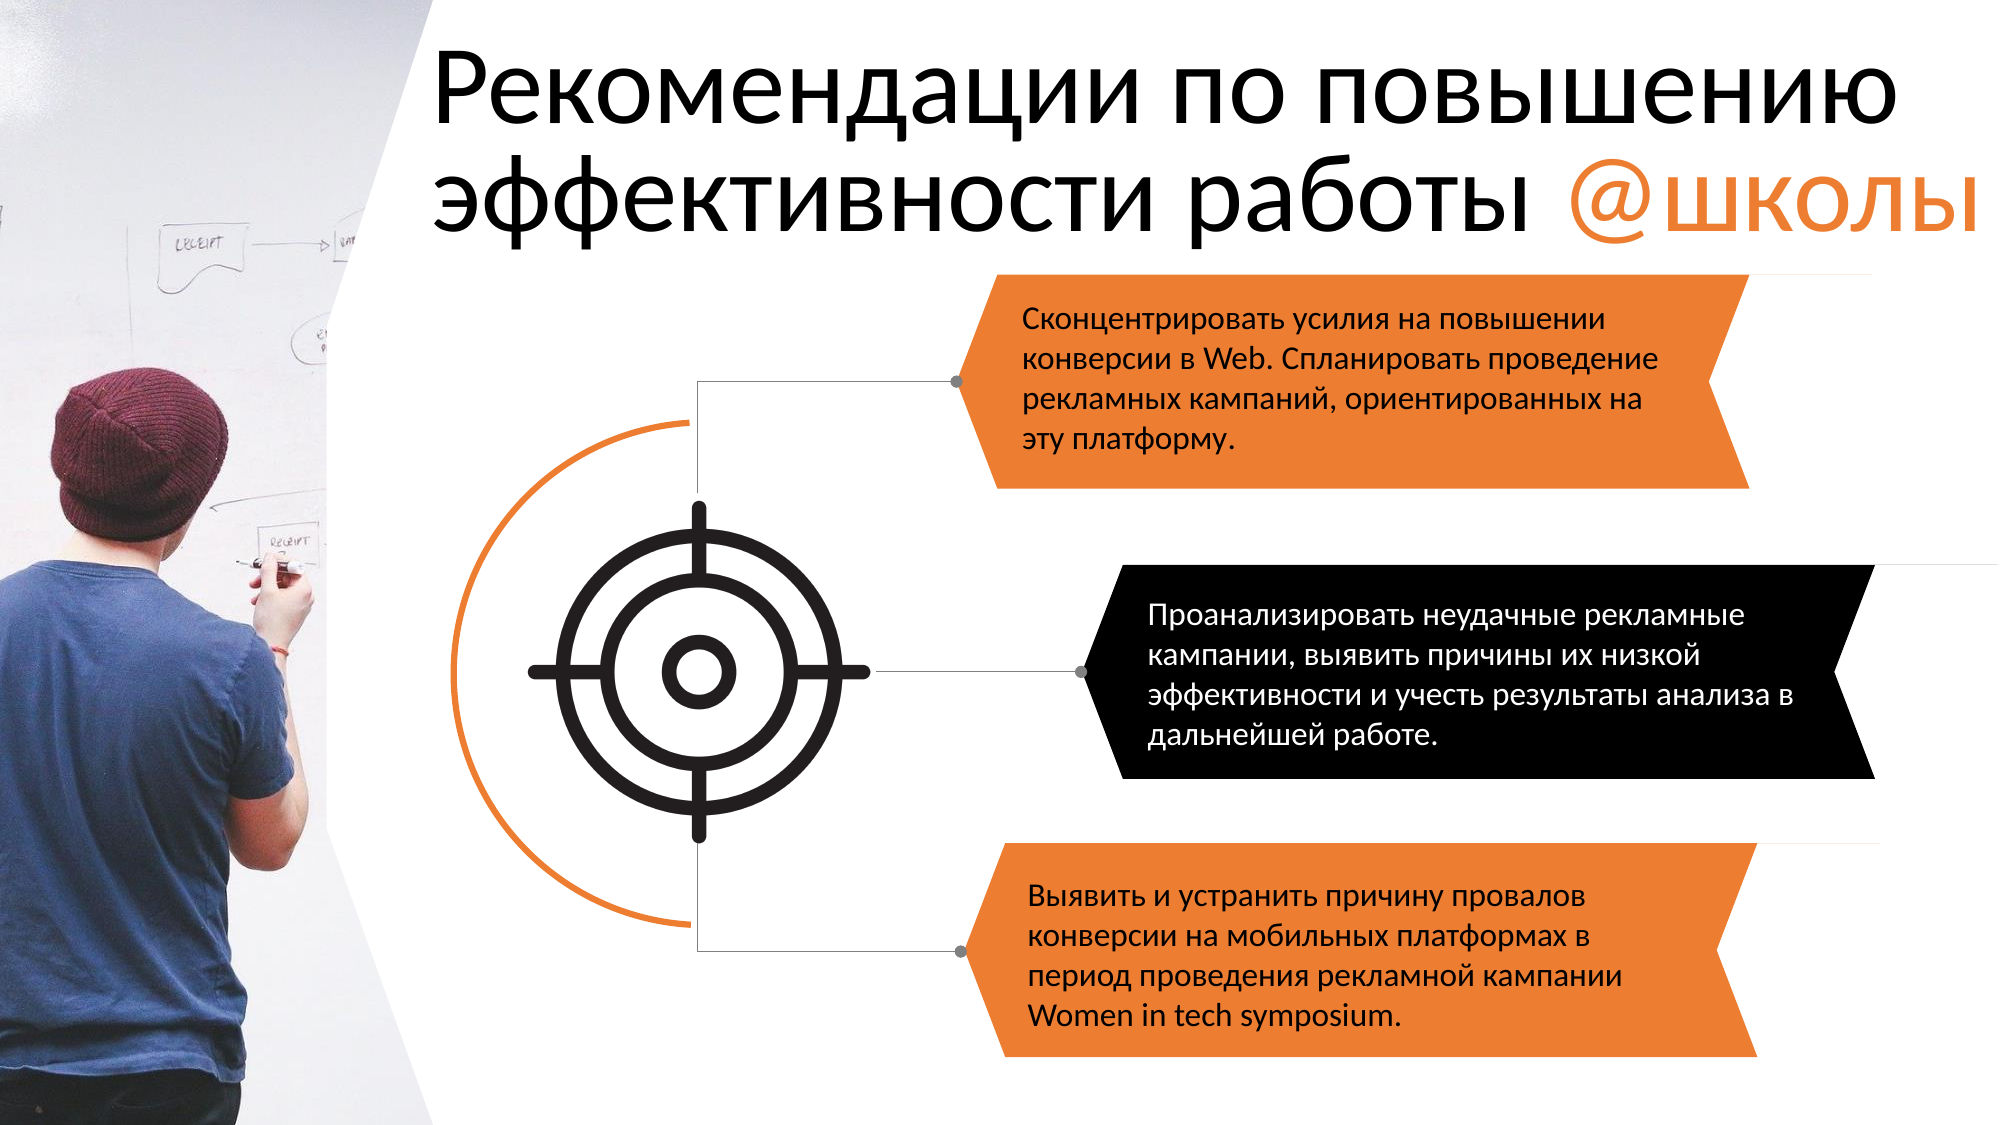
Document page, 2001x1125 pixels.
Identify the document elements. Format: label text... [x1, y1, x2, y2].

text_box [529, 422, 694, 493]
text_box [957, 273, 1872, 490]
text_box Рекомендации по повышению эффективности работы @школы [416, 29, 2000, 260]
text_box [526, 851, 696, 926]
text_box [1083, 563, 1998, 780]
text_box [453, 502, 520, 845]
text_box Выявить и устранить причину провалов конверсии на мобильных платформах в период проведения рекламной кампании Women in tech symposium. [1012, 865, 1702, 1040]
text_box [0, 0, 435, 1125]
text_box Сконцентрировать усилия на повышении конверсии в Web. Спланировать проведение рекламных кампаний, ориентированных на эту платформу. [1007, 289, 1696, 464]
picture [520, 493, 878, 851]
text_box [964, 841, 1880, 1059]
text_box Проанализировать неудачные рекламные кампании, выявить причины их низкой эффективности и учесть результаты анализа в дальнейшей работе. [1132, 585, 1822, 760]
